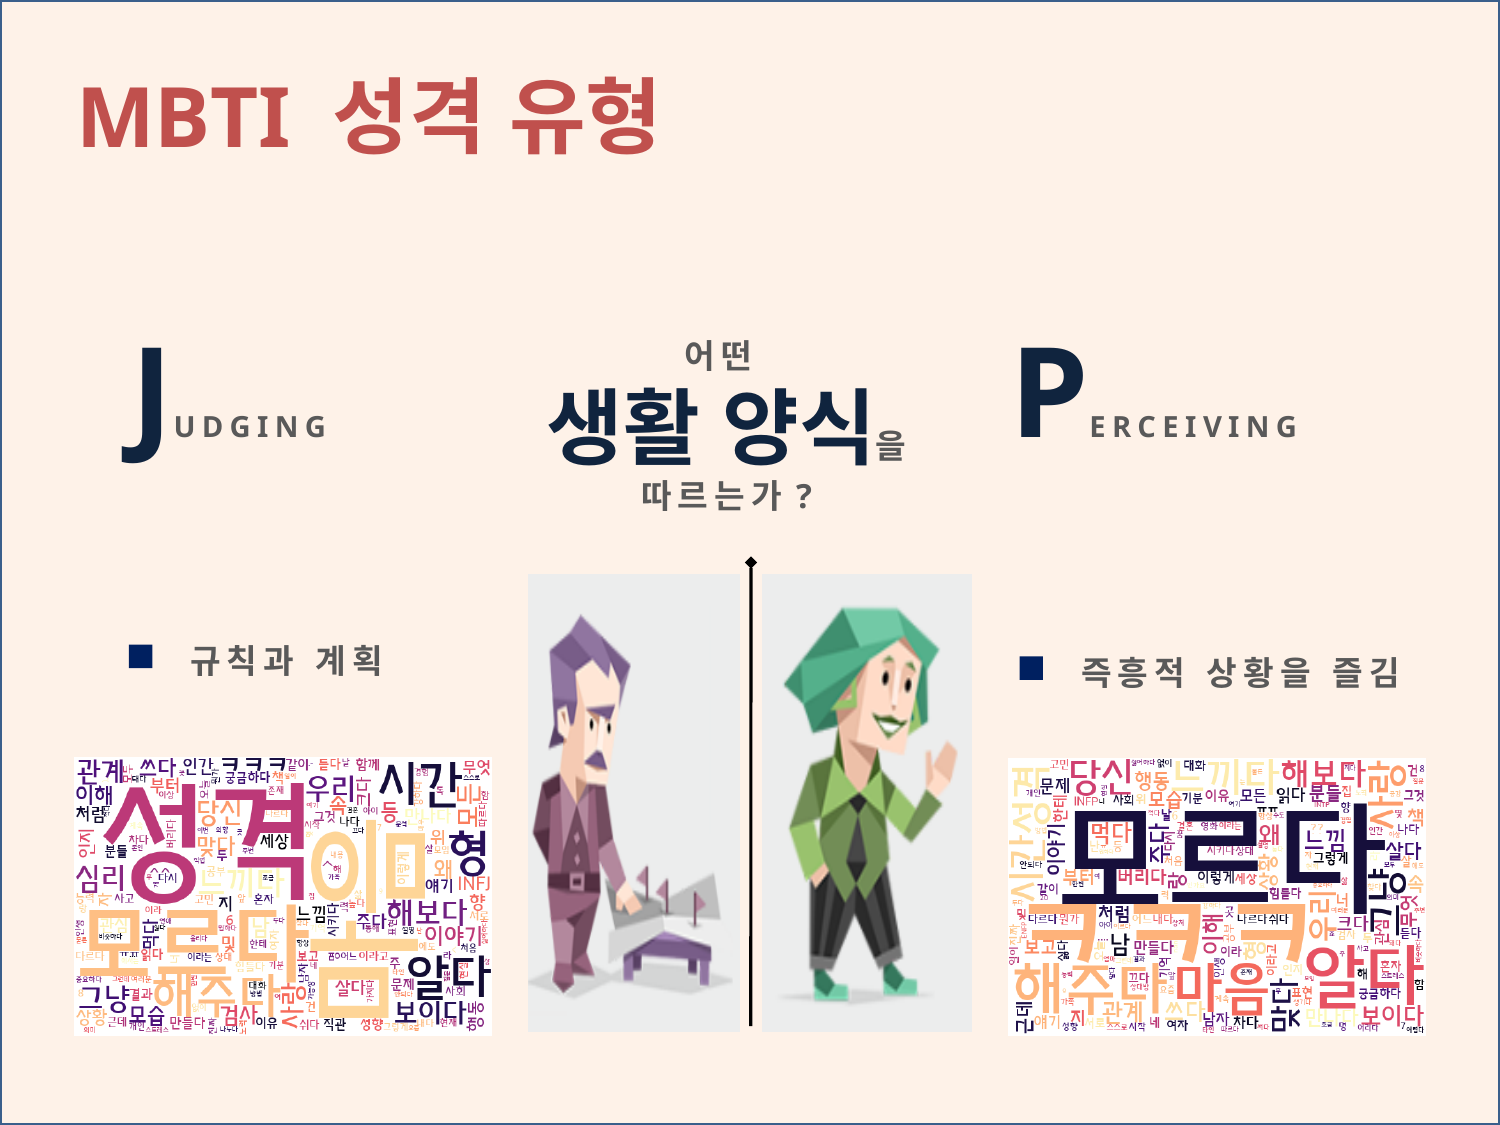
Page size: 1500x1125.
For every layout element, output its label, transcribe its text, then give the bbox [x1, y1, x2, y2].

text_box JUDGING [117, 304, 411, 620]
text_box 규칙과 계획 [175, 632, 522, 927]
text_box [0, 0, 1500, 1125]
text_box PERCEIVING [996, 304, 1336, 570]
text_box MBTI 성격 유형 [61, 57, 774, 172]
picture [1008, 758, 1426, 1037]
text_box [1017, 654, 1045, 682]
text_box 어떤 생활 양식을 따르는가? [351, 328, 1102, 733]
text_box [527, 562, 973, 1032]
picture [74, 757, 492, 1036]
text_box [127, 642, 154, 670]
text_box 즉흥적 상황을 즐김 [1066, 644, 1500, 899]
